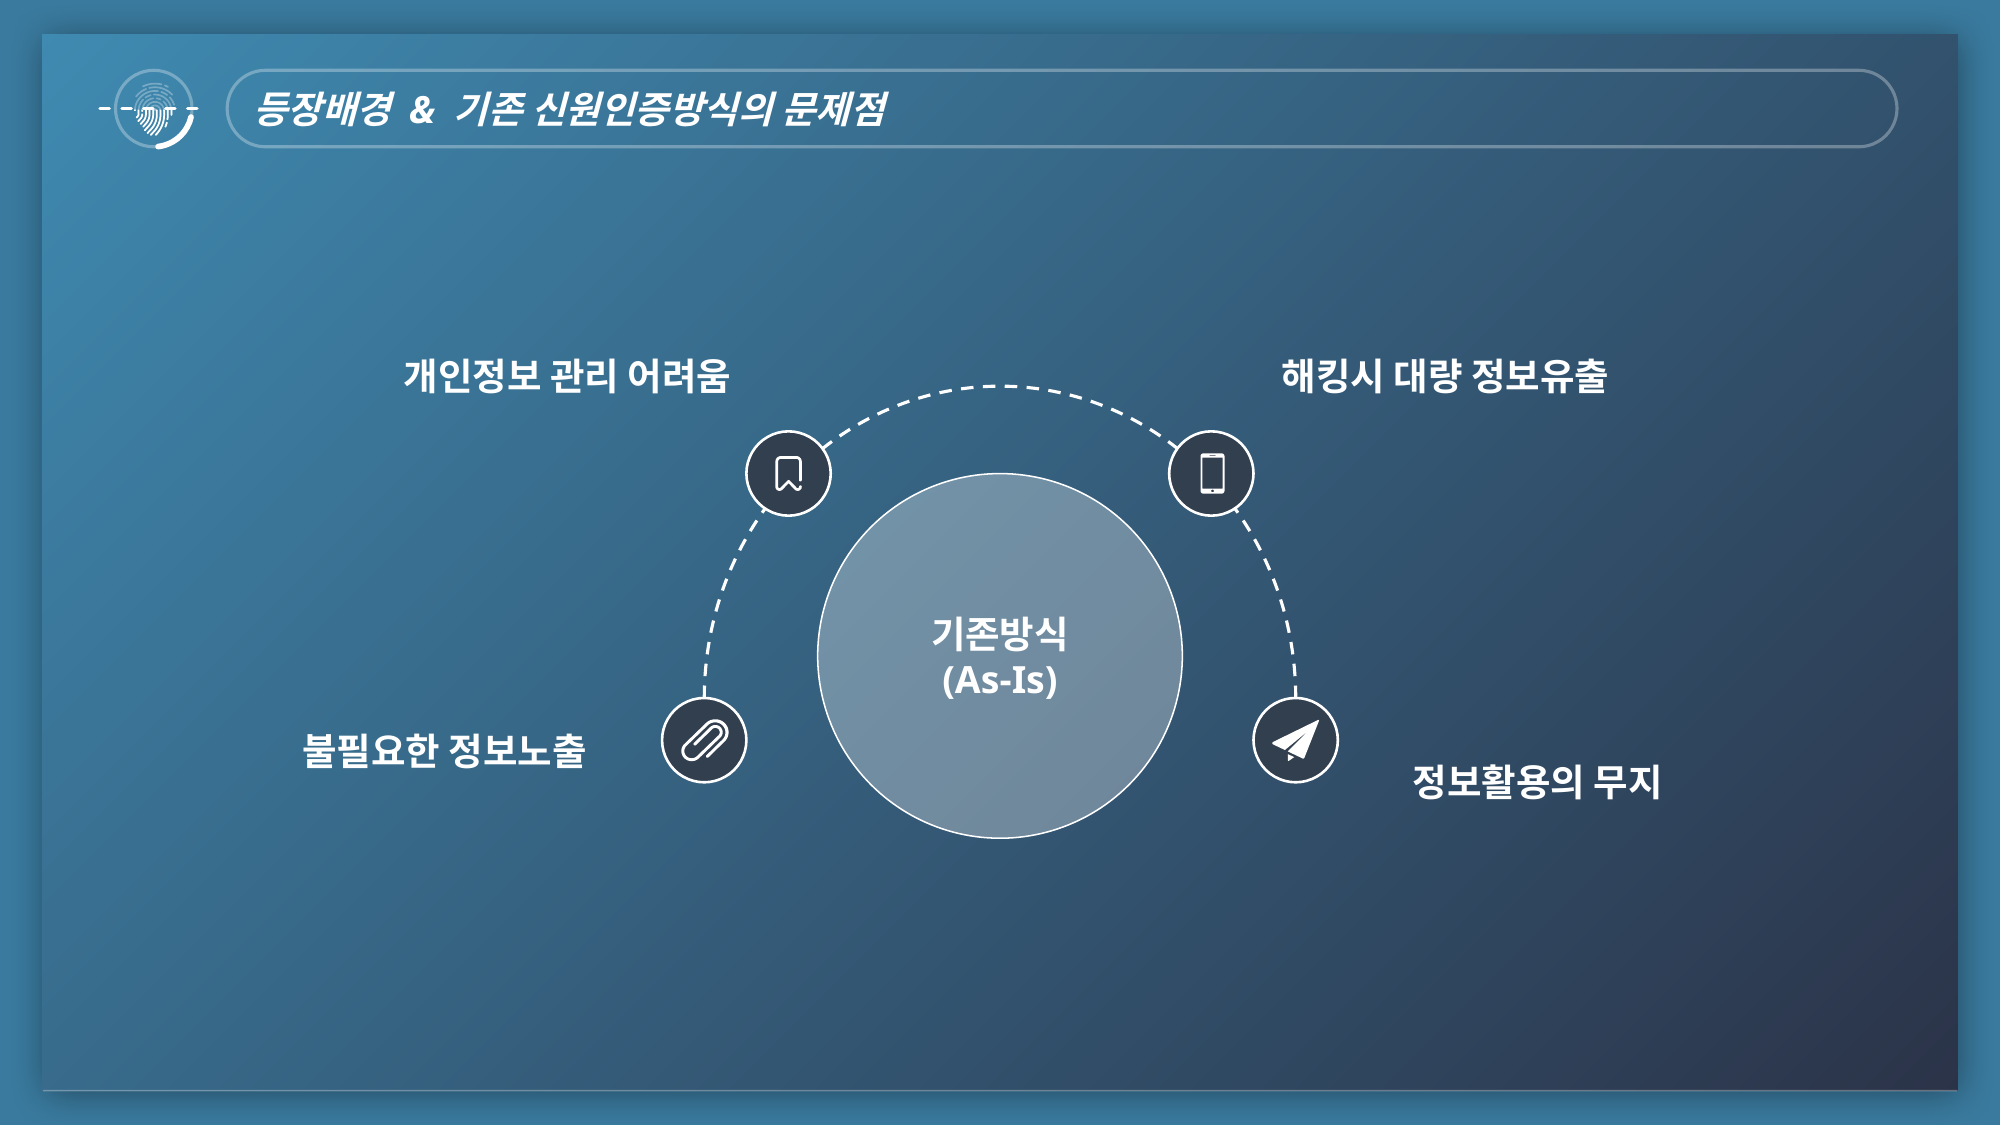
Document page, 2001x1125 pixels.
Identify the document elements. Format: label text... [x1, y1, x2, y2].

text_box [704, 386, 1296, 699]
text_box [115, 116, 193, 148]
text_box 정보활용의 무지 [1397, 728, 1882, 907]
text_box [661, 697, 747, 783]
text_box 개인정보 관리 어려움 [262, 322, 747, 501]
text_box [1168, 431, 1254, 516]
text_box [1253, 697, 1339, 783]
text_box 불필요한 정보노출 [118, 697, 602, 848]
text_box [42, 34, 1958, 1090]
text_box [746, 431, 831, 516]
text_box 해킹시 대량 정보유출 [1266, 322, 1751, 501]
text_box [115, 70, 193, 107]
text_box 등장배경 & 기존 신원인증방식의 문제점 [227, 70, 1898, 147]
text_box 기존방식 (As-Is) [822, 699, 1178, 839]
